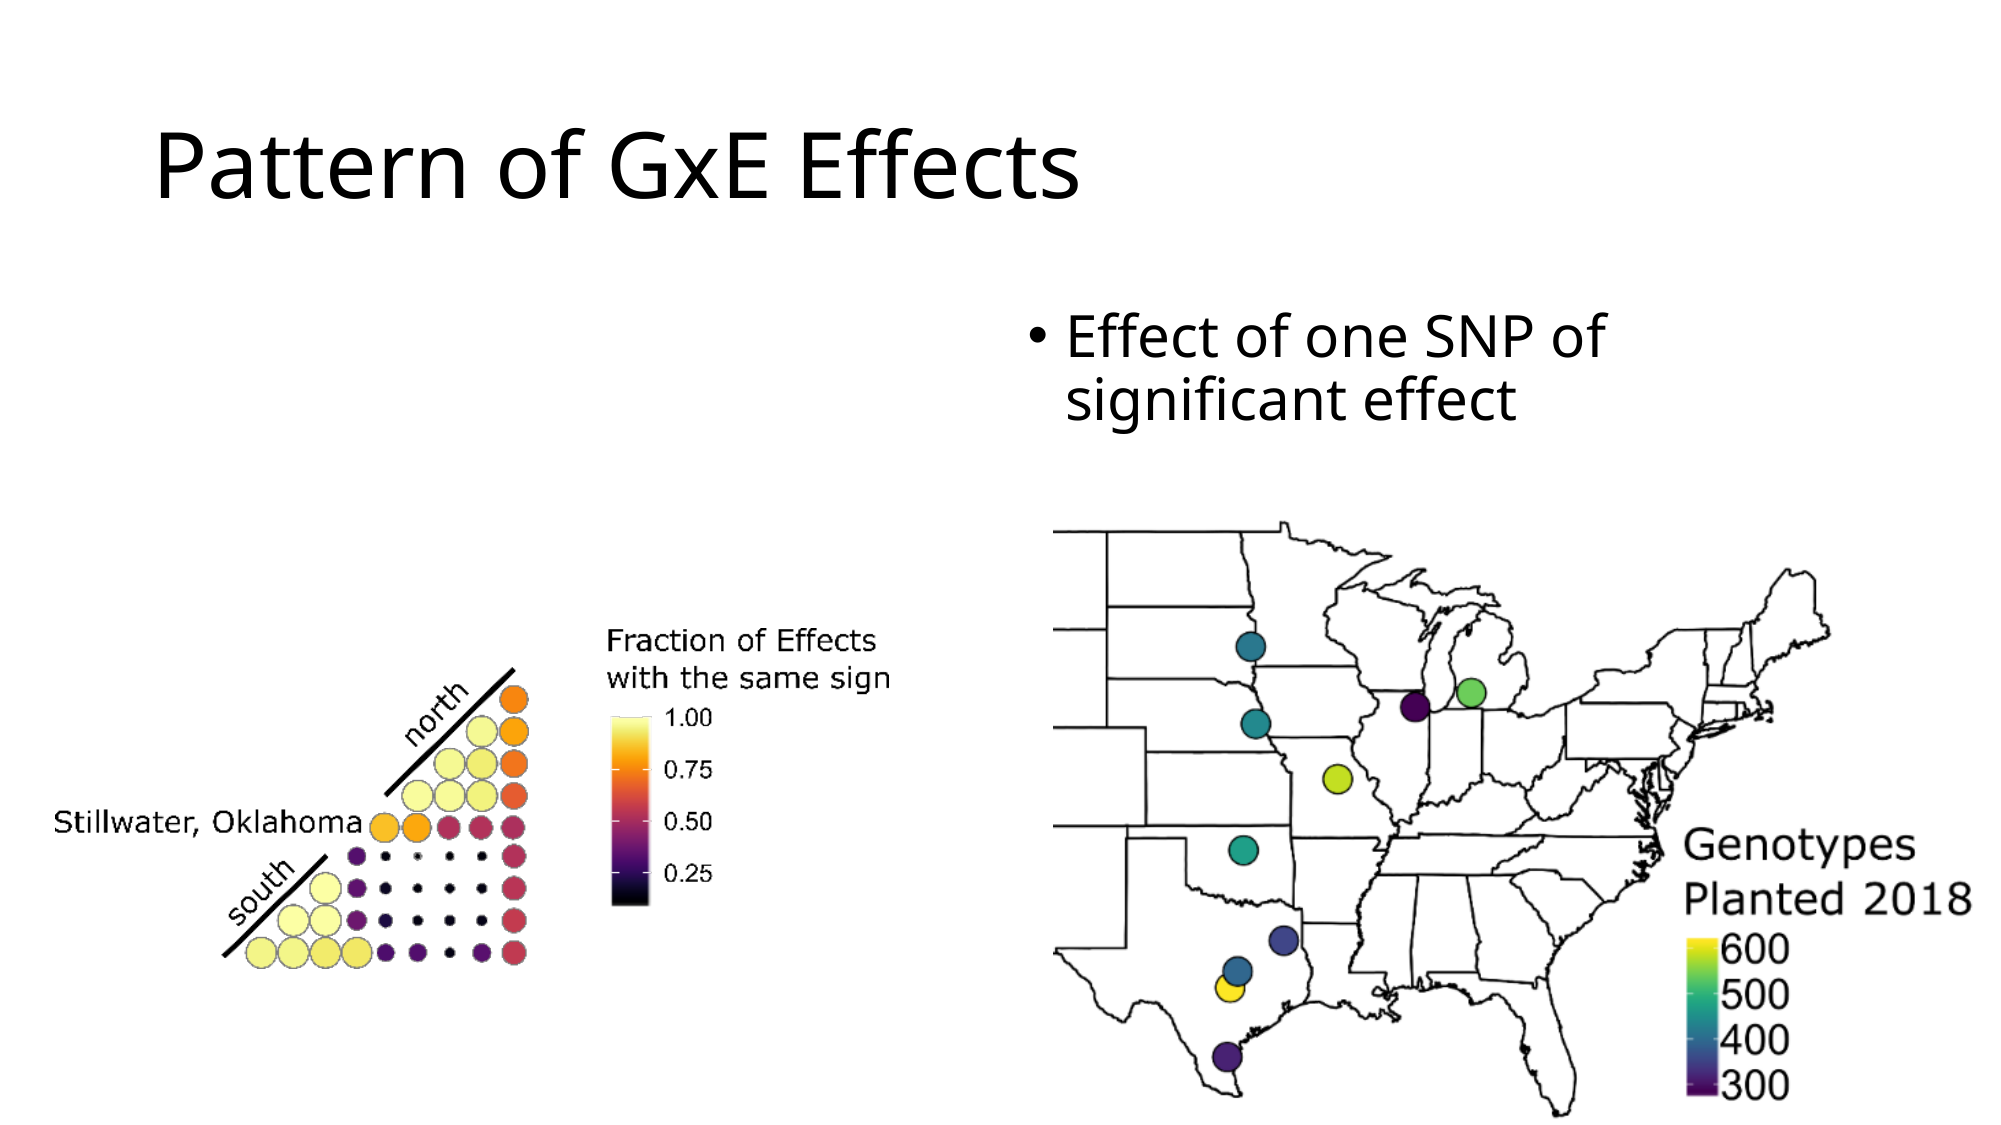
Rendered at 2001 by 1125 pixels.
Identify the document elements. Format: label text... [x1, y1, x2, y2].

title Pattern of GxE Effects [137, 59, 1863, 278]
list Effect of one SNP of significant effect [1012, 299, 1863, 1014]
picture [55, 628, 889, 969]
picture [1053, 518, 2000, 1125]
